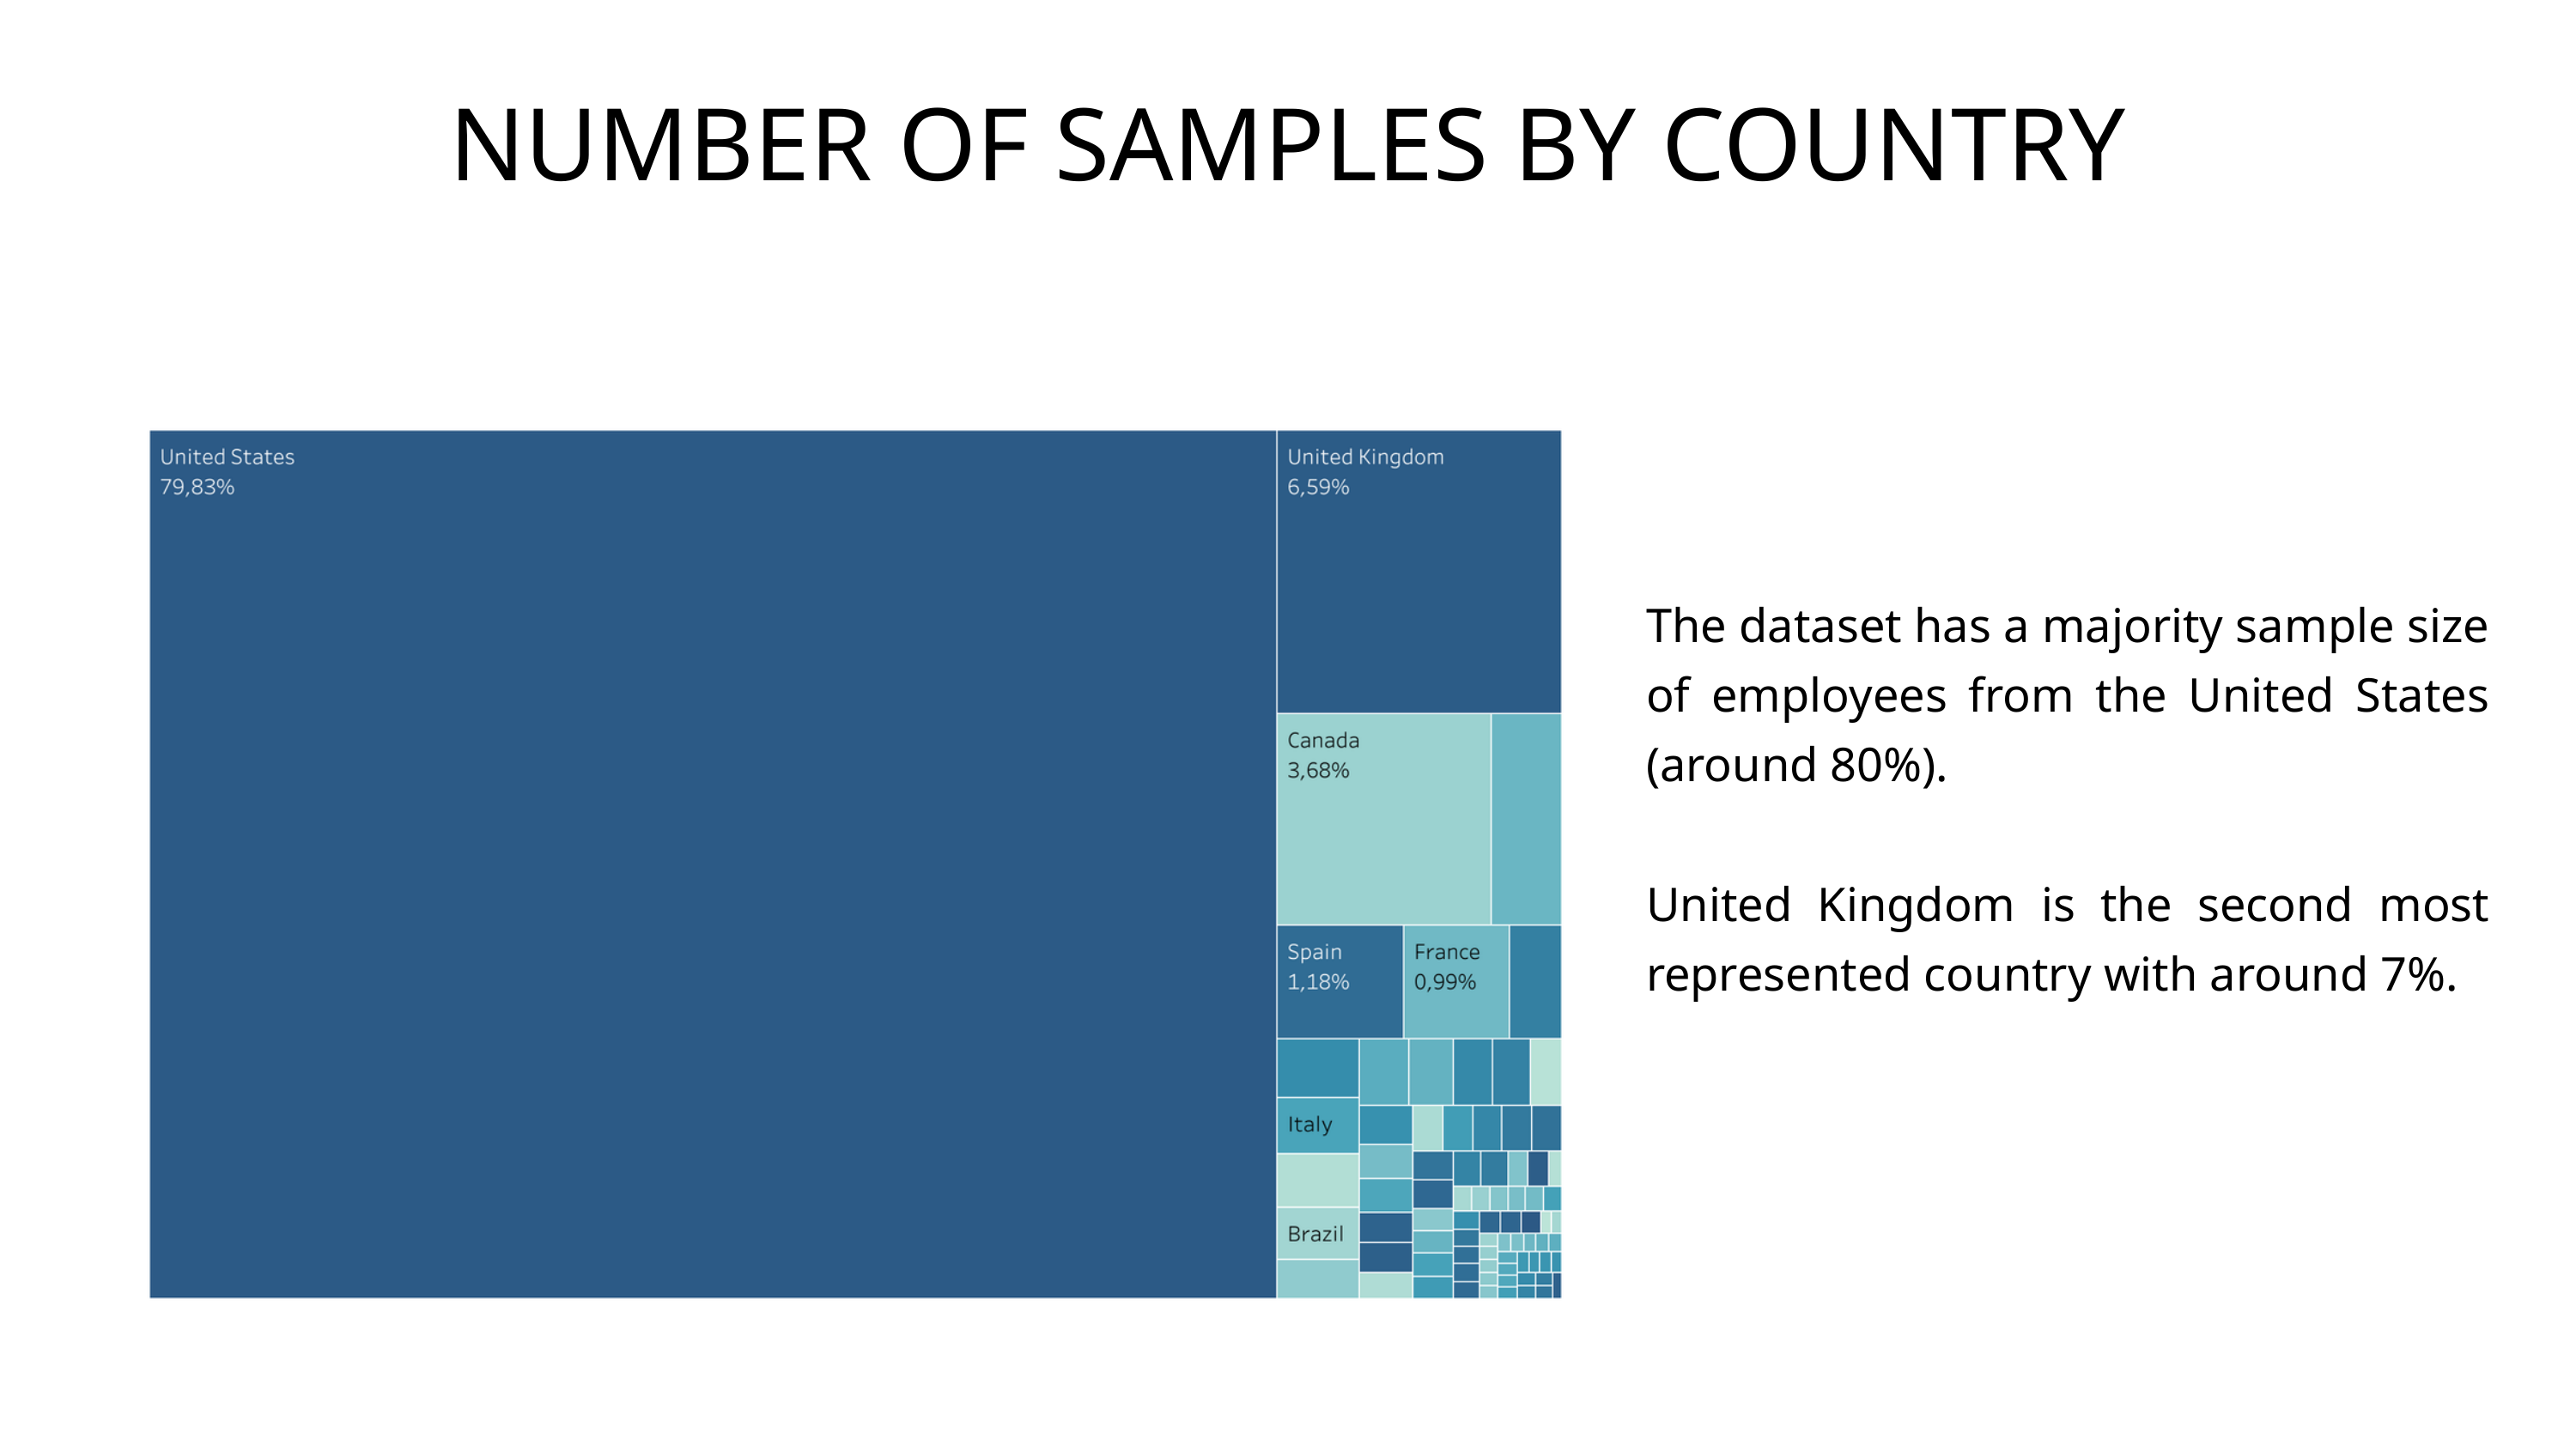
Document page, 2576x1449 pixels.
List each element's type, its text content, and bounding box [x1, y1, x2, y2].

text_box [144, 425, 1567, 1304]
text_box NUMBER OF SAMPLES BY COUNTRY [433, 101, 2143, 201]
text_box The dataset has a majority sample size of employees from the United States (around 80%). United Kingdom is the second most represented country with around 7%. [1646, 581, 2491, 1140]
